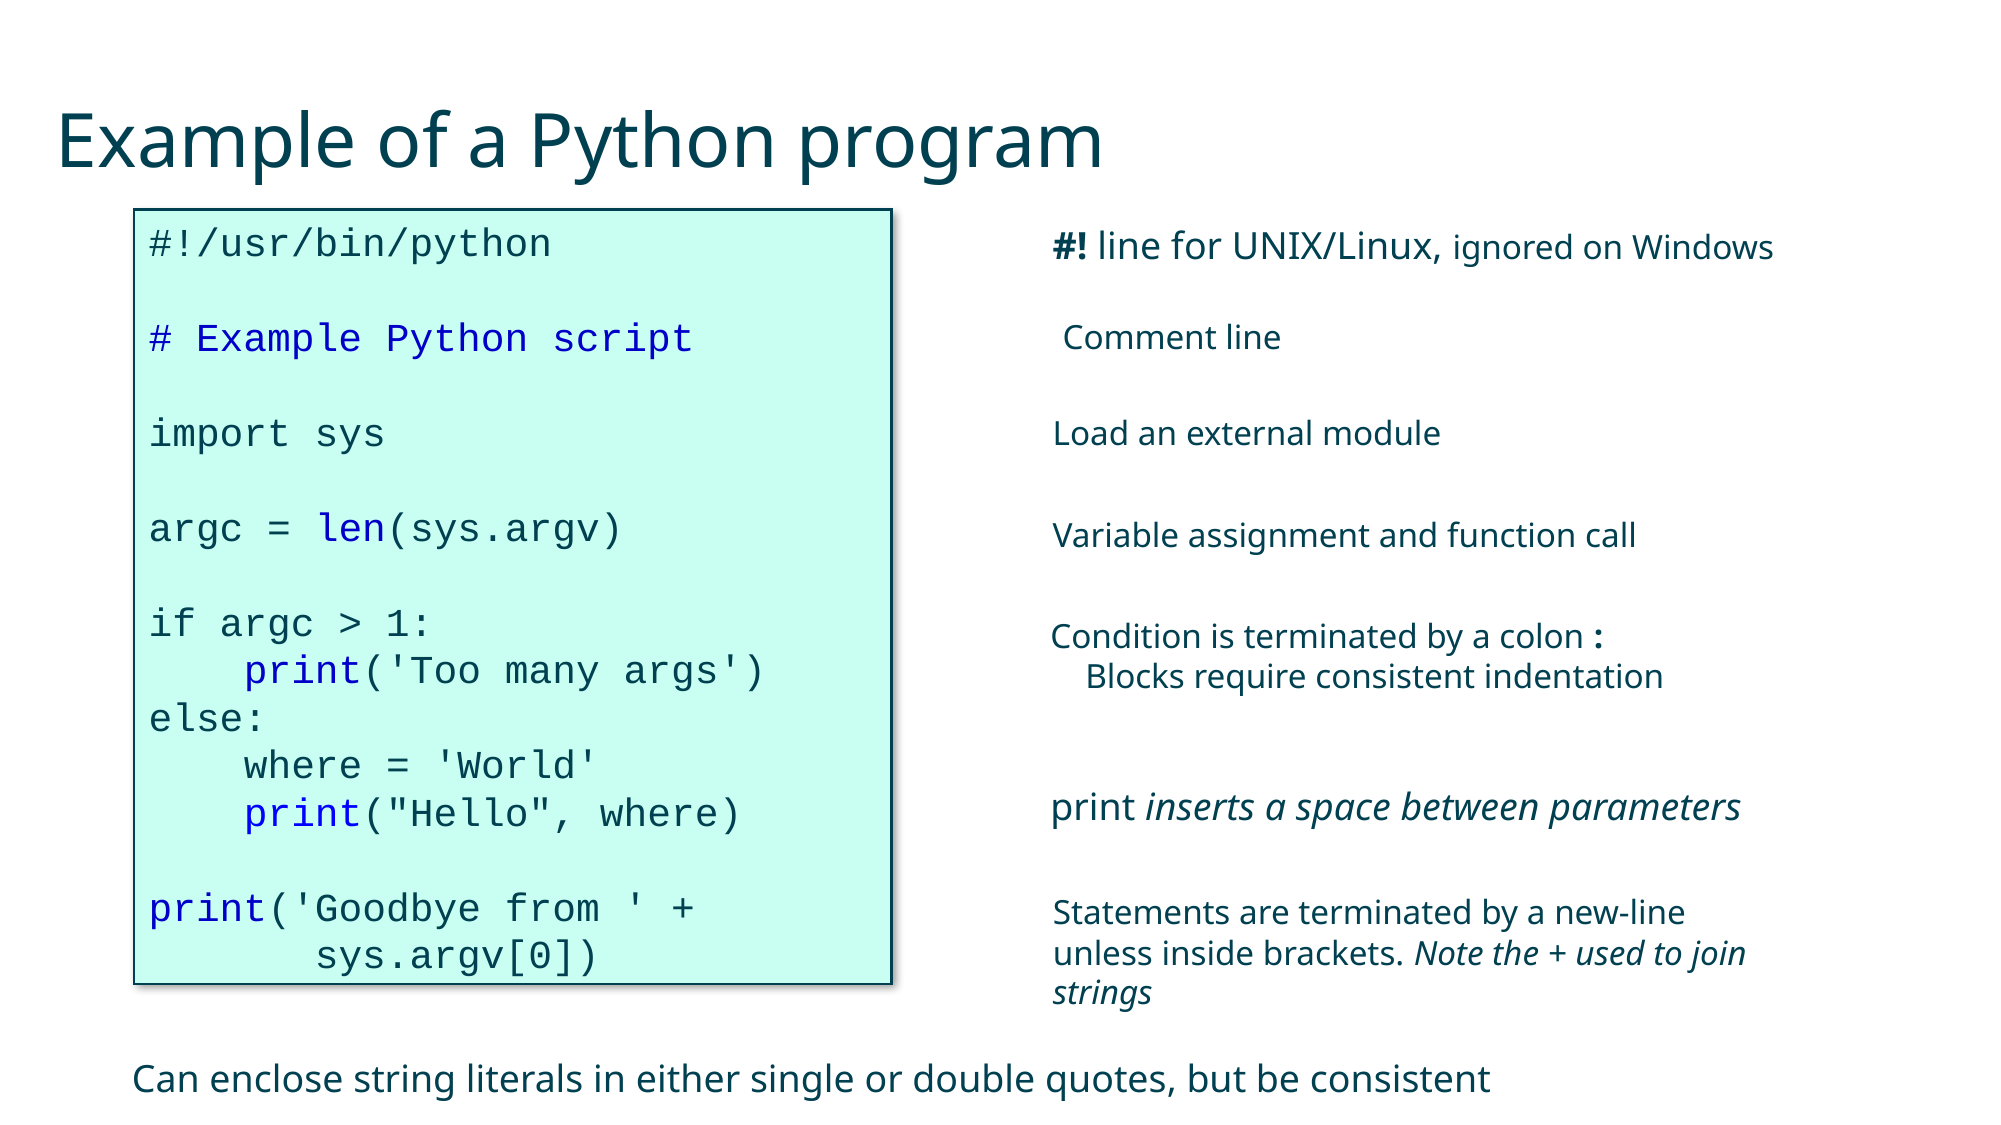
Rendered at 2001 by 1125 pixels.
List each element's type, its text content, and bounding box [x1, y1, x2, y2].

text_box #! line for UNIX/Linux, ignored on Windows [1038, 214, 1866, 275]
title Example of a Python program [55, 92, 1946, 225]
text_box print inserts a space between parameters [1035, 775, 2000, 836]
text_box Comment line [1047, 308, 1297, 364]
text_box Statements are terminated by a new-line unless inside brackets. Note the + used to join strings [1037, 884, 1796, 1019]
text_box Can enclose string literals in either single or double quotes, but be consistent [117, 1048, 1605, 1108]
text_box #!/usr/bin/python # Example Python script import sys argc = len(sys.argv) if argc > 1: print('Too many args') else: where = 'World' print("Hello", where) print('Goodbye from ' + sys.argv[0]) [133, 209, 892, 984]
text_box Condition is terminated by a colon : Blocks require consistent indentation [1035, 607, 1806, 743]
text_box Load an external module [1037, 405, 1631, 460]
text_box Variable assignment and function call [1038, 506, 1718, 562]
